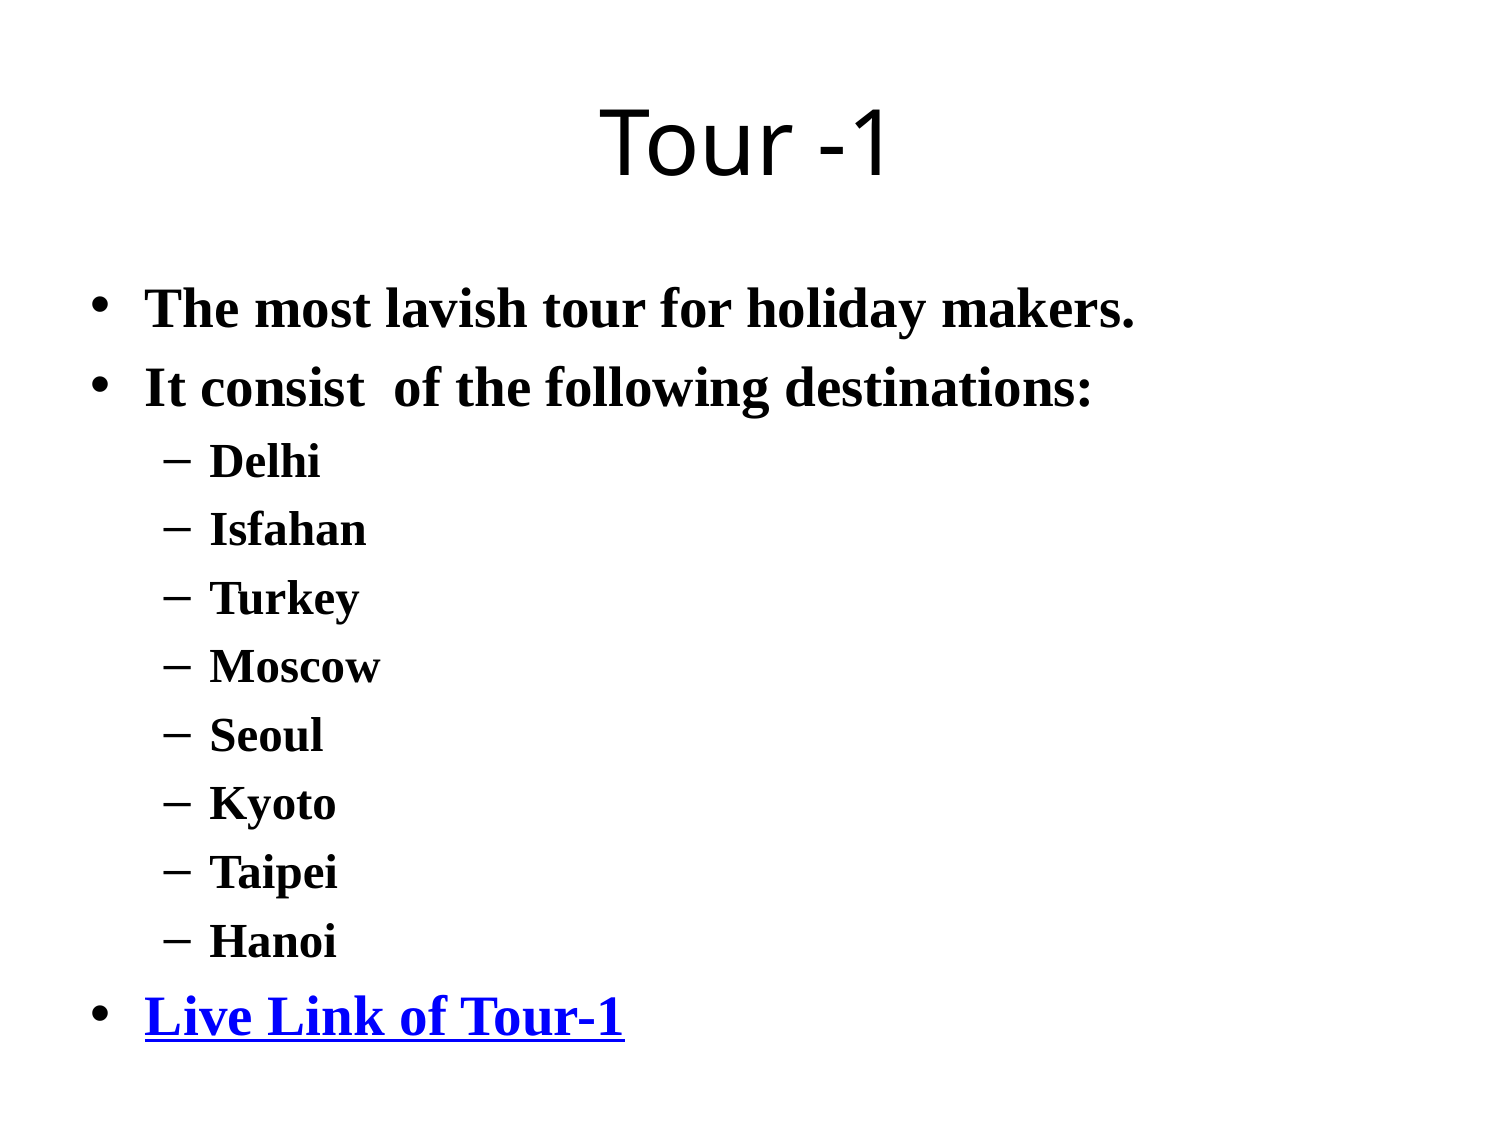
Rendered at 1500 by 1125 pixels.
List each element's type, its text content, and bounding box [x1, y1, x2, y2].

list The most lavish tour for holiday makers. It consist of the following destinations: Delhi Isfahan Turkey Moscow Seoul Kyoto Taipei Hanoi Live Link of Tour-1 [75, 262, 1300, 1055]
title Tour -1 [75, 45, 1425, 233]
